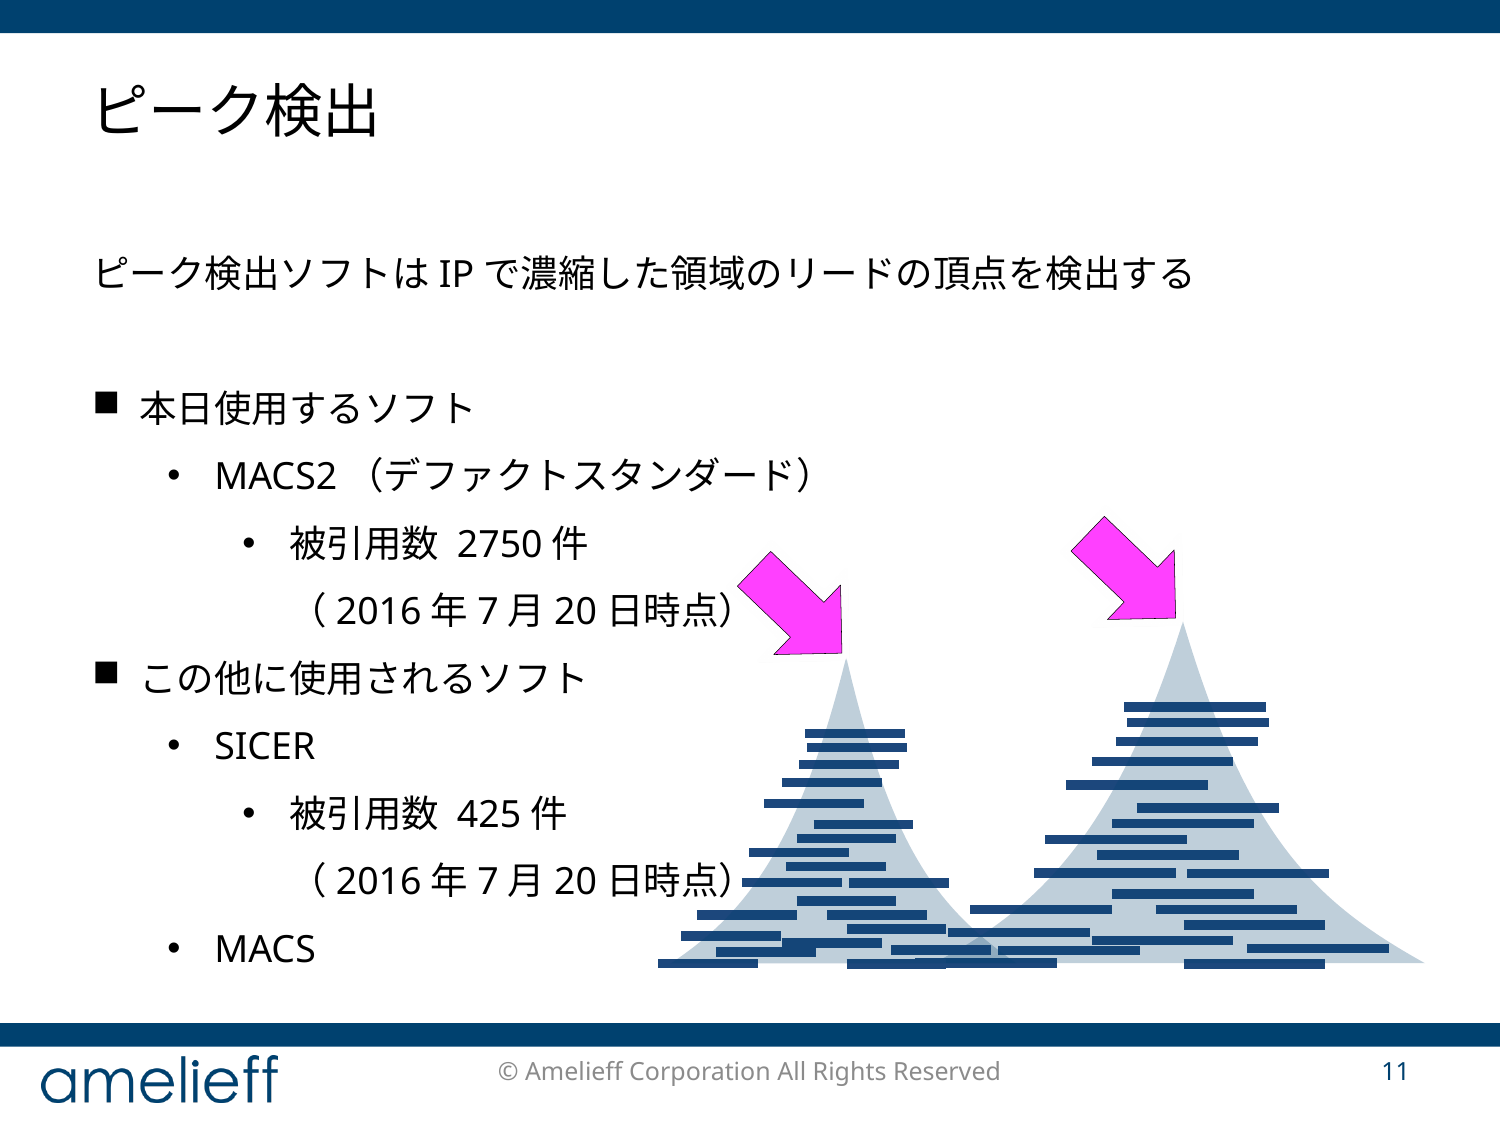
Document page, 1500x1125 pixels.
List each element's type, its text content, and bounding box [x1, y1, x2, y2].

footer © Amelieff Corporation All Rights Reserved [431, 1042, 1069, 1103]
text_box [657, 656, 1017, 965]
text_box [915, 621, 1426, 965]
picture [41, 1055, 278, 1103]
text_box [1064, 506, 1201, 648]
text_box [731, 541, 867, 683]
text_box ピーク検出ソフトはIPで濃縮した領域のリードの頂点を検出する 本日使用するソフト MACS2（デファクトスタンダード） 被引用数 2750件 （2016年7月20日時点） この他に使用されるソフト SICER 被引用数 425件 （2016年7月20日時点） MACS [77, 219, 1354, 978]
title ピーク検出 [75, 45, 1425, 173]
slide_number 11 [1074, 1042, 1425, 1103]
